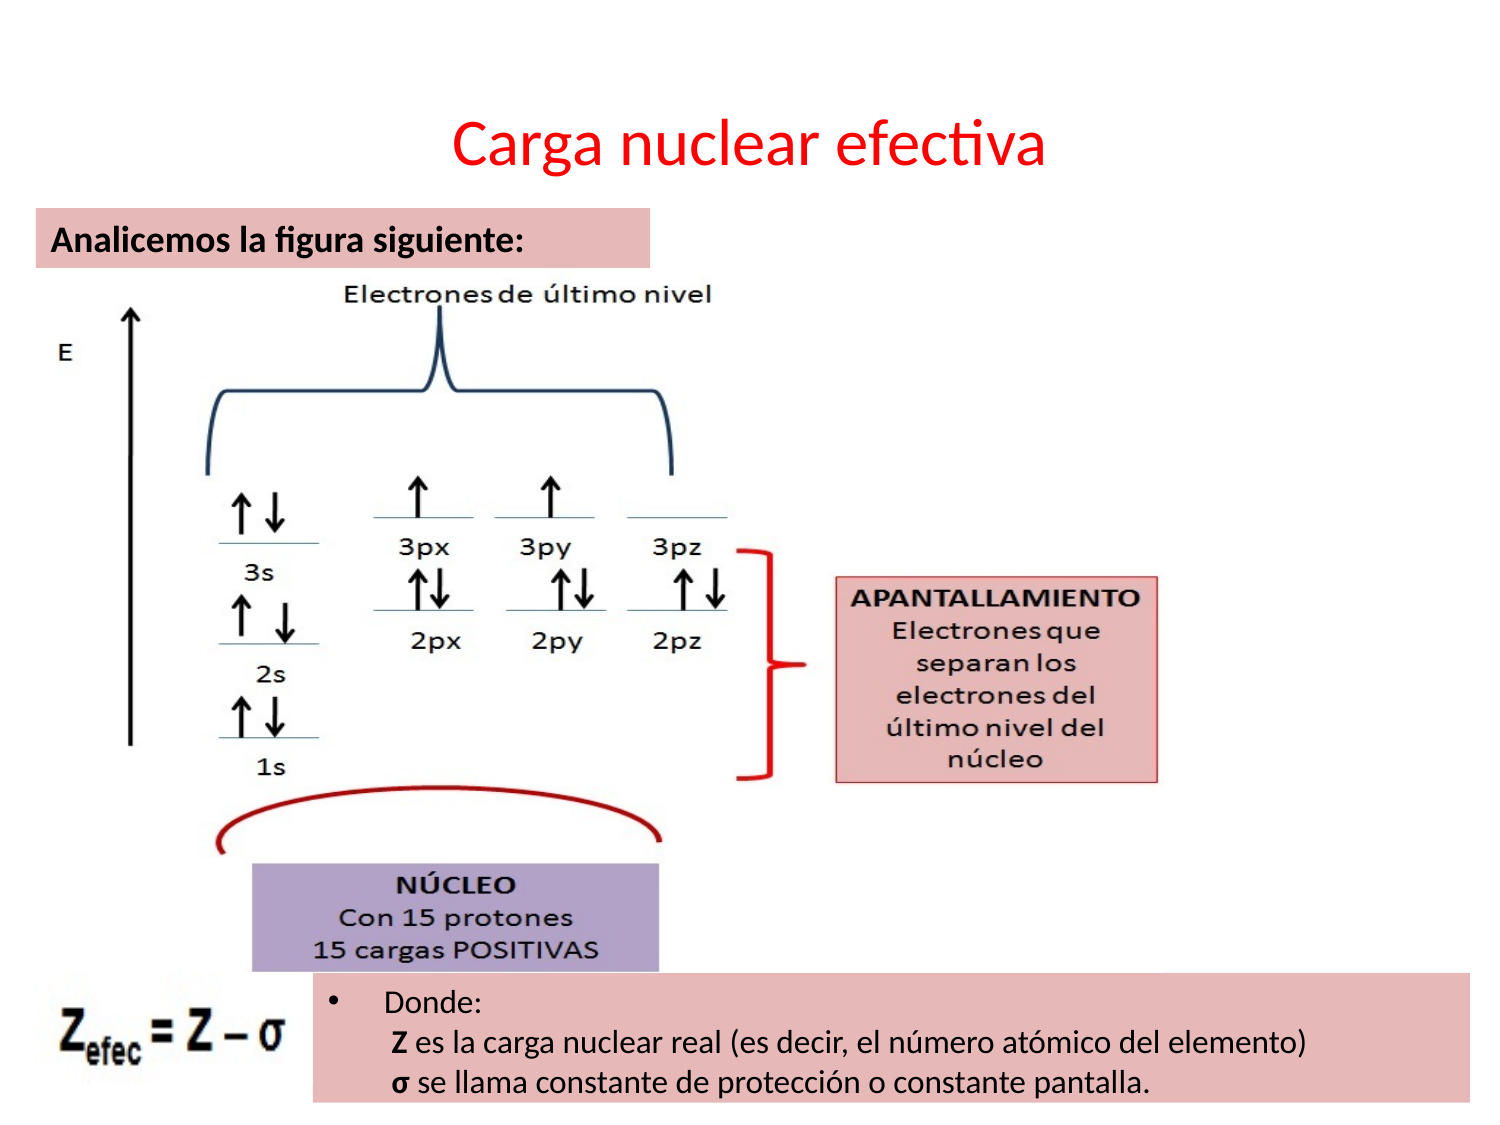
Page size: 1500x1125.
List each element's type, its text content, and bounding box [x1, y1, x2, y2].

picture [35, 268, 1164, 1083]
list Donde: Z es la carga nuclear real (es decir, el número atómico del elemento) σ se llama constante de protección o constante pantalla. [312, 972, 1470, 1103]
title Carga nuclear efectiva [75, 45, 1425, 233]
text_box Analicemos la figura siguiente: [35, 208, 651, 268]
